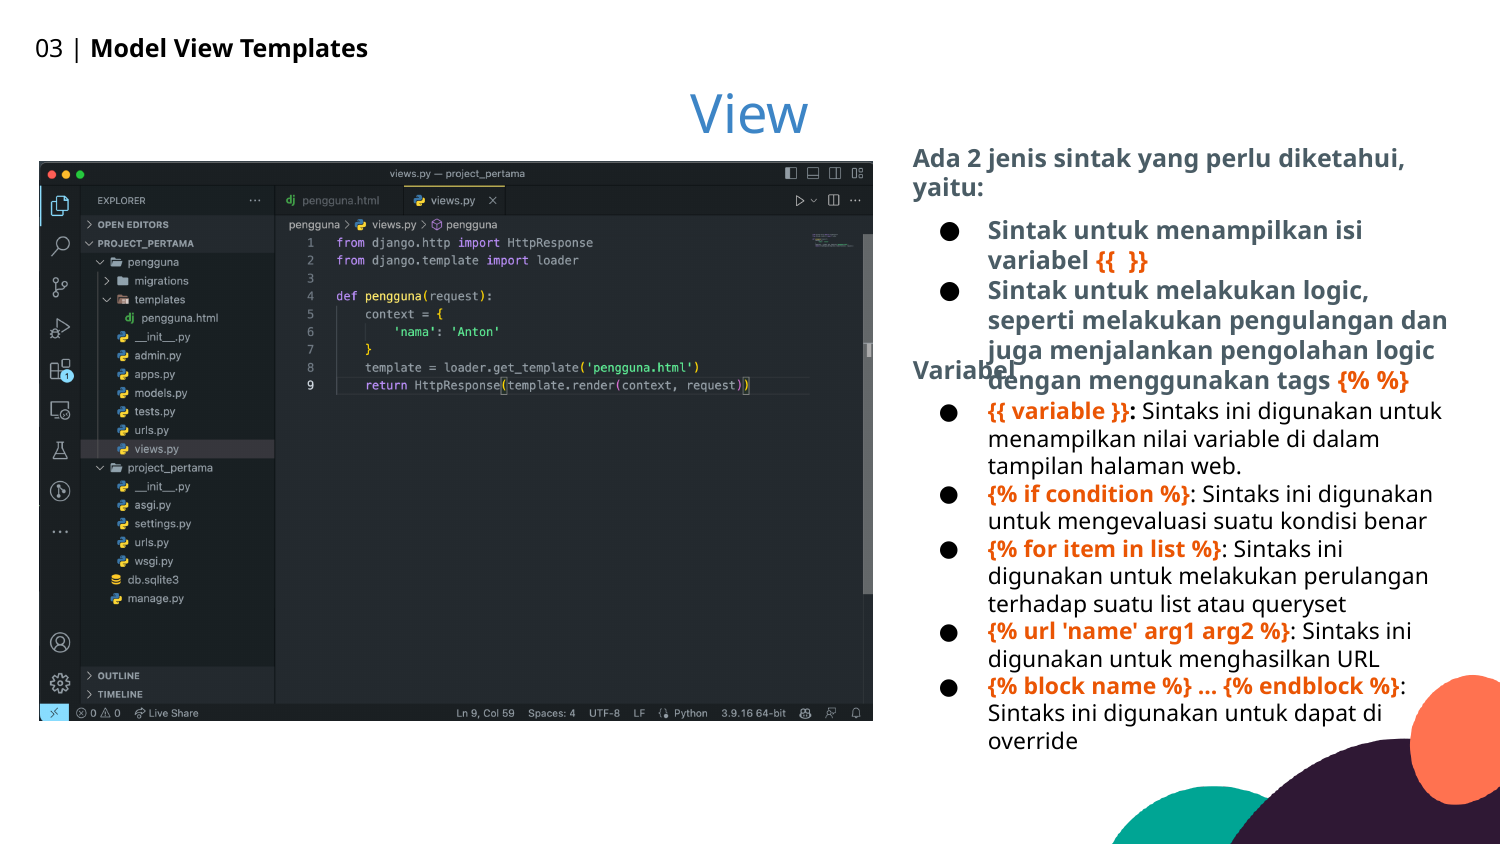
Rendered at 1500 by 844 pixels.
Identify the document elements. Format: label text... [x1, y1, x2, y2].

text_box Variabel {{ variable }}: Sintaks ini digunakan untuk menampilkan nilai variable di dalam tampilan halaman web. {% if condition %}: Sintaks ini digunakan untuk mengevaluasi suatu kondisi benar {% for item in list %}: Sintaks ini digunakan untuk melakukan perulangan terhadap suatu list atau queryset {% url 'name' arg1 arg2 %}: Sintaks ini digunakan untuk menghasilkan URL {% block name %} ... {% endblock %}: Sintaks ini digunakan untuk dapat di override [897, 339, 1465, 764]
picture [0, 0, 1500, 844]
text_box View [242, 83, 1258, 153]
text_box Ada 2 jenis sintak yang perlu diketahui, yaitu: Sintak untuk menampilkan isi variabel {{ }} Sintak untuk melakukan logic, seperti melakukan pengulangan dan juga menjalankan pengolahan logic dengan menggunakan tags {% %} [897, 127, 1465, 339]
text_box 03 | Model View Templates [19, 10, 549, 86]
